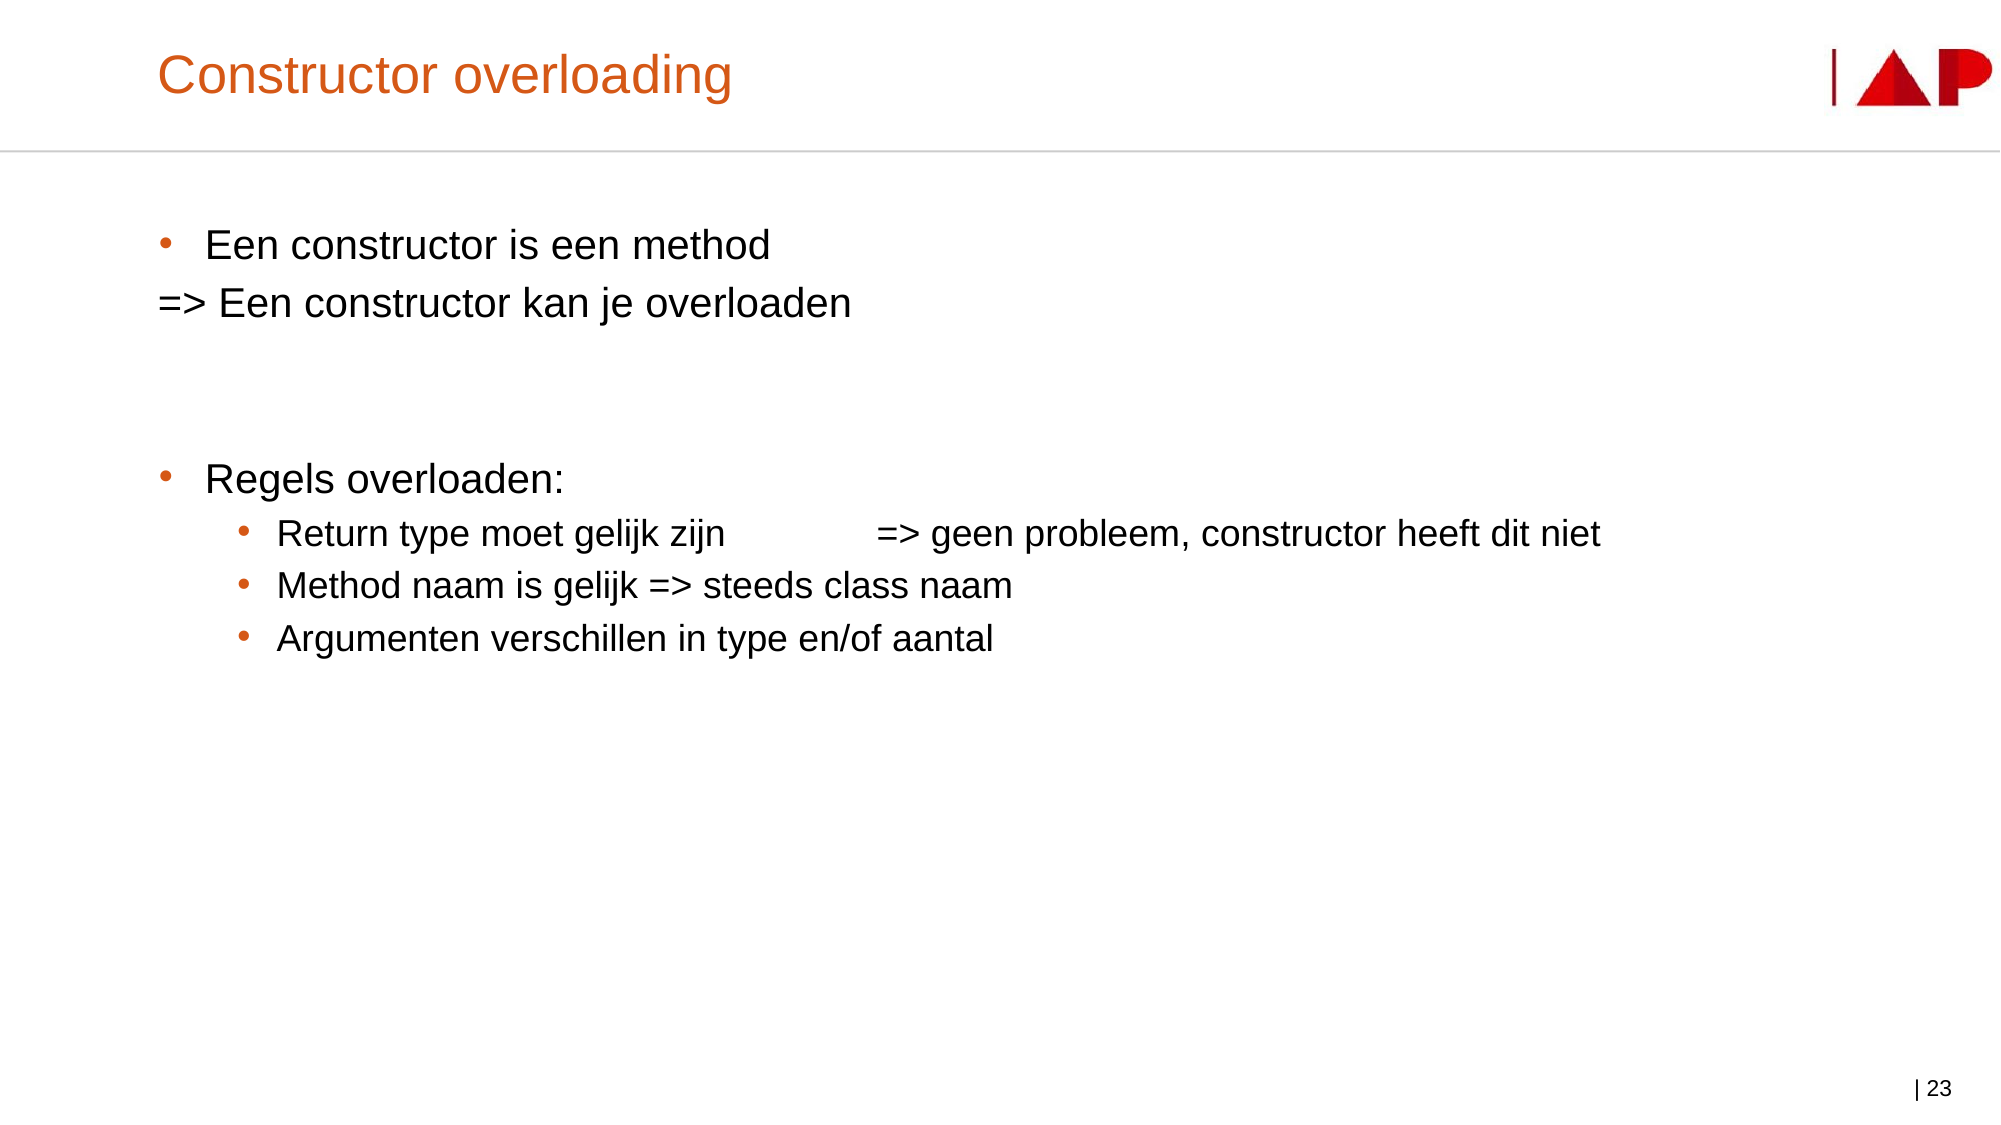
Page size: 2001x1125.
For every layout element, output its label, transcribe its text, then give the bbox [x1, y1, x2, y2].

title Constructor overloading [157, 0, 1843, 152]
picture [1843, 10, 2000, 142]
list Een constructor is een method => Een constructor kan je overloaden Regels overloaden: Return type moet gelijk zijn => geen probleem, constructor heeft dit niet Method naam is gelijk => steeds class naam Argumenten verschillen in type en/of aantal [157, 217, 1955, 1023]
slide_number | 23 [1425, 1061, 1953, 1113]
